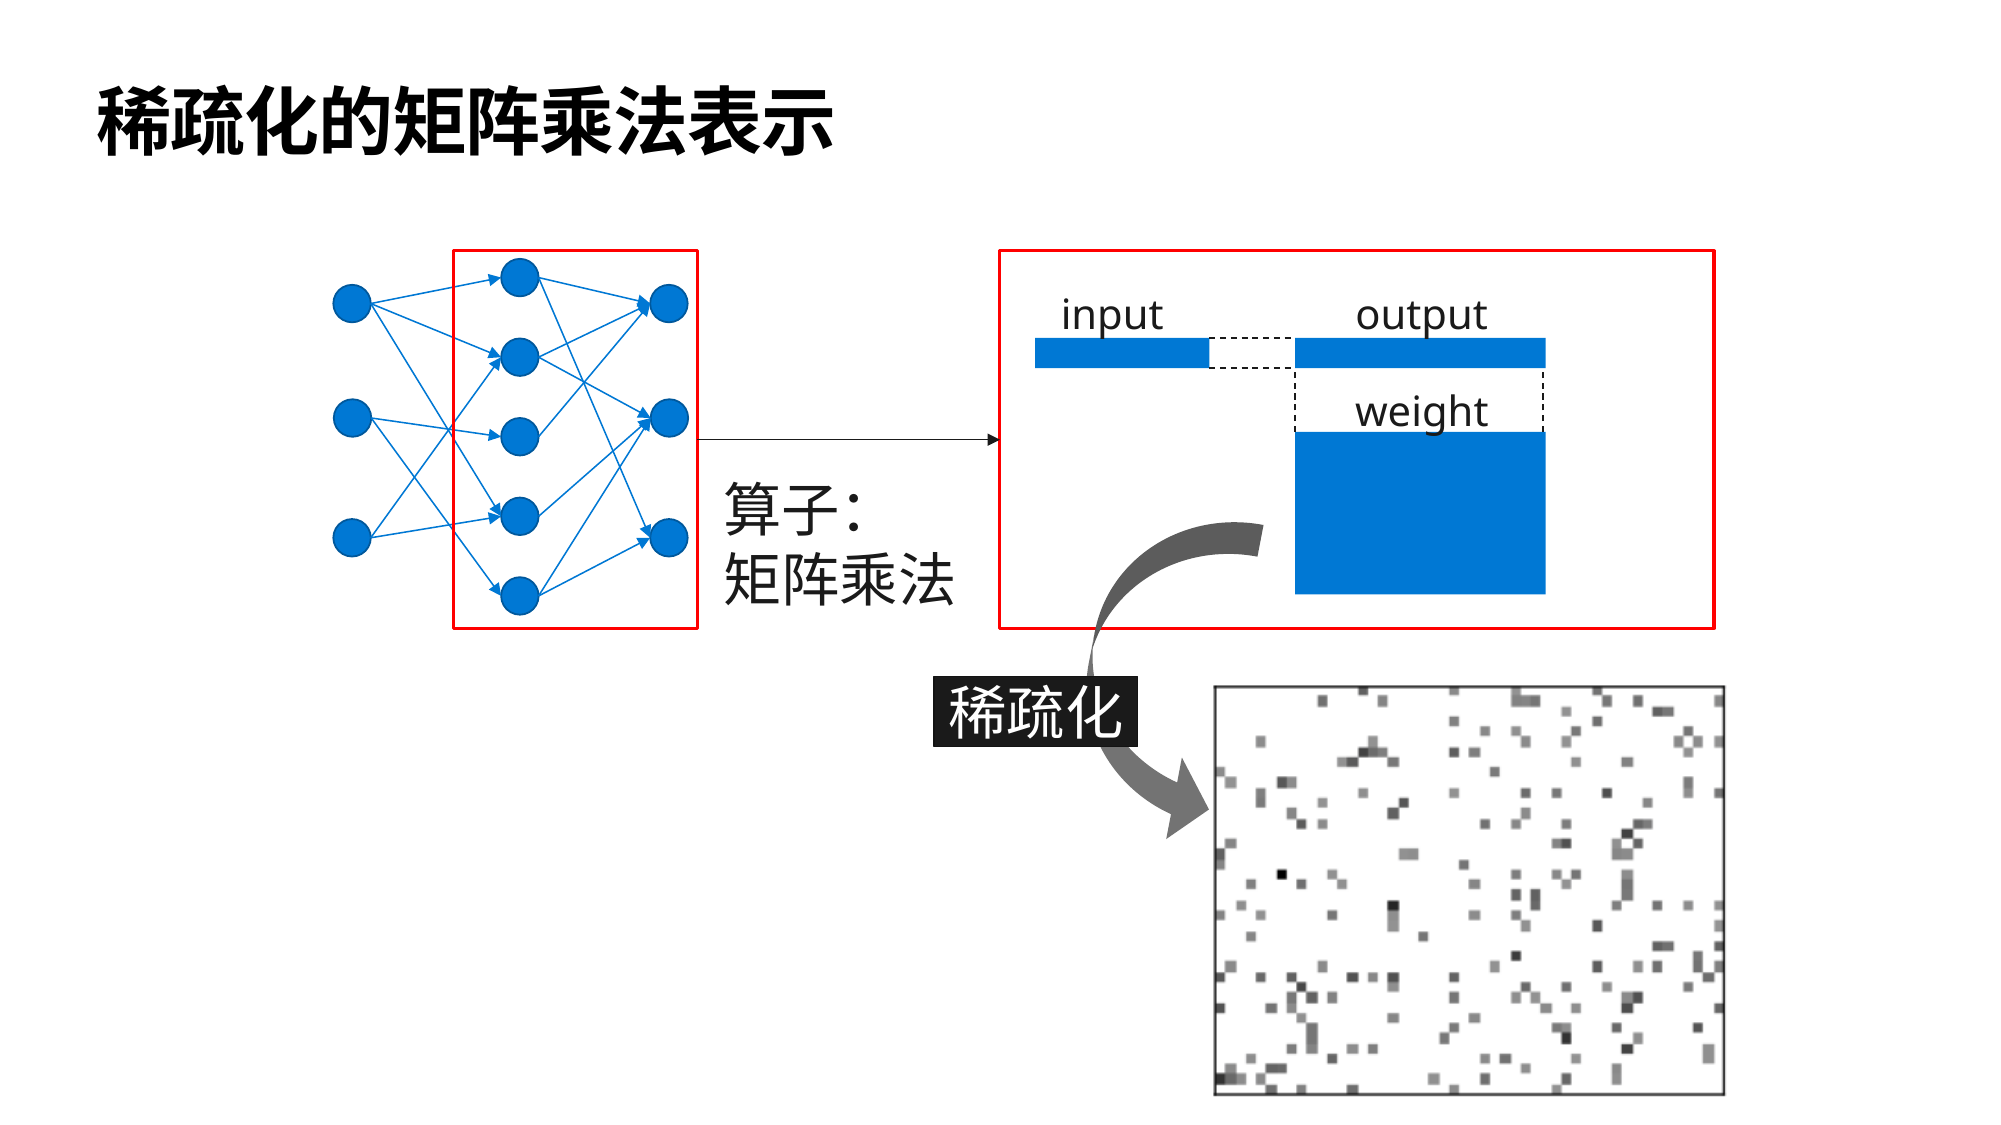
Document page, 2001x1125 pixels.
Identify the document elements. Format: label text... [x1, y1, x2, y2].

text_box weight [1355, 384, 1489, 435]
text_box output [1355, 287, 1488, 338]
text_box [1086, 522, 1264, 676]
text_box [1100, 747, 1209, 840]
text_box [1294, 337, 1546, 369]
title 稀疏化的矩阵乘法表示 [96, 75, 1904, 166]
text_box [452, 250, 698, 629]
table_cell [1093, 522, 1264, 642]
text_box [999, 250, 1715, 629]
text_box 算子： 矩阵乘法 [723, 473, 974, 614]
picture [1209, 681, 1734, 1101]
text_box 稀疏化 [933, 676, 1138, 747]
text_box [333, 258, 689, 615]
text_box input [1060, 287, 1164, 338]
